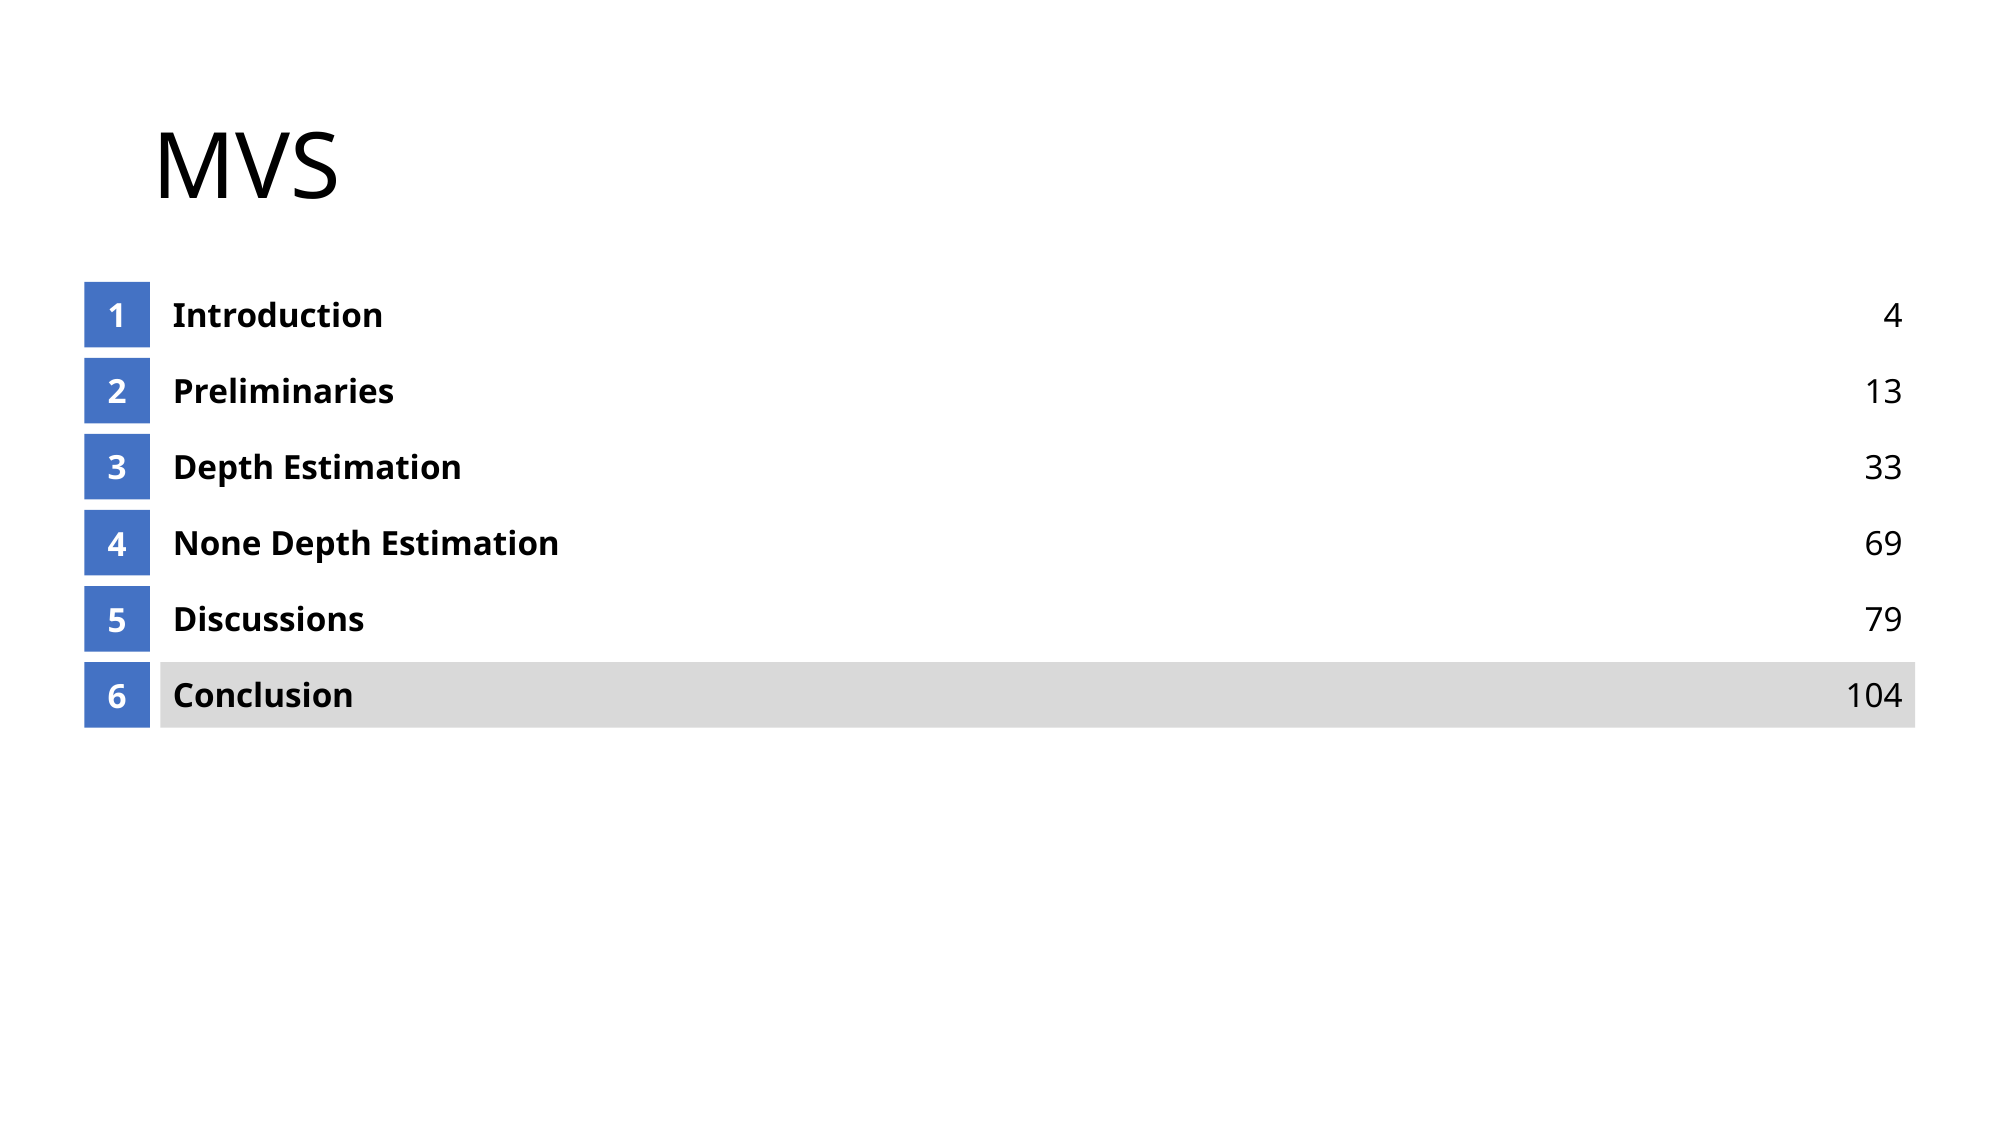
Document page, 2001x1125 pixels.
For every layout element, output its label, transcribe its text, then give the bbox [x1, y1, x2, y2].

text_box 104 [1884, 661, 1904, 729]
text_box 4 [1884, 281, 1904, 348]
text_box Introduction [159, 281, 757, 348]
text_box 2 [83, 357, 151, 424]
text_box 79 [1884, 585, 1904, 653]
text_box 1 [83, 281, 151, 348]
text_box 6 [83, 661, 151, 729]
text_box 5 [83, 585, 151, 653]
text_box 13 [1884, 357, 1904, 424]
text_box Preliminaries [159, 357, 757, 424]
text_box [757, 661, 1884, 729]
text_box Depth Estimation [159, 433, 757, 500]
text_box 3 [83, 433, 151, 500]
text_box Conclusion [159, 661, 757, 729]
text_box 4 [83, 509, 151, 577]
text_box 69 [1884, 509, 1904, 577]
title MVS [137, 59, 1863, 278]
text_box None Depth Estimation [159, 509, 757, 577]
text_box Discussions [159, 585, 757, 653]
text_box 33 [1884, 433, 1904, 500]
text_box [1904, 661, 1916, 729]
